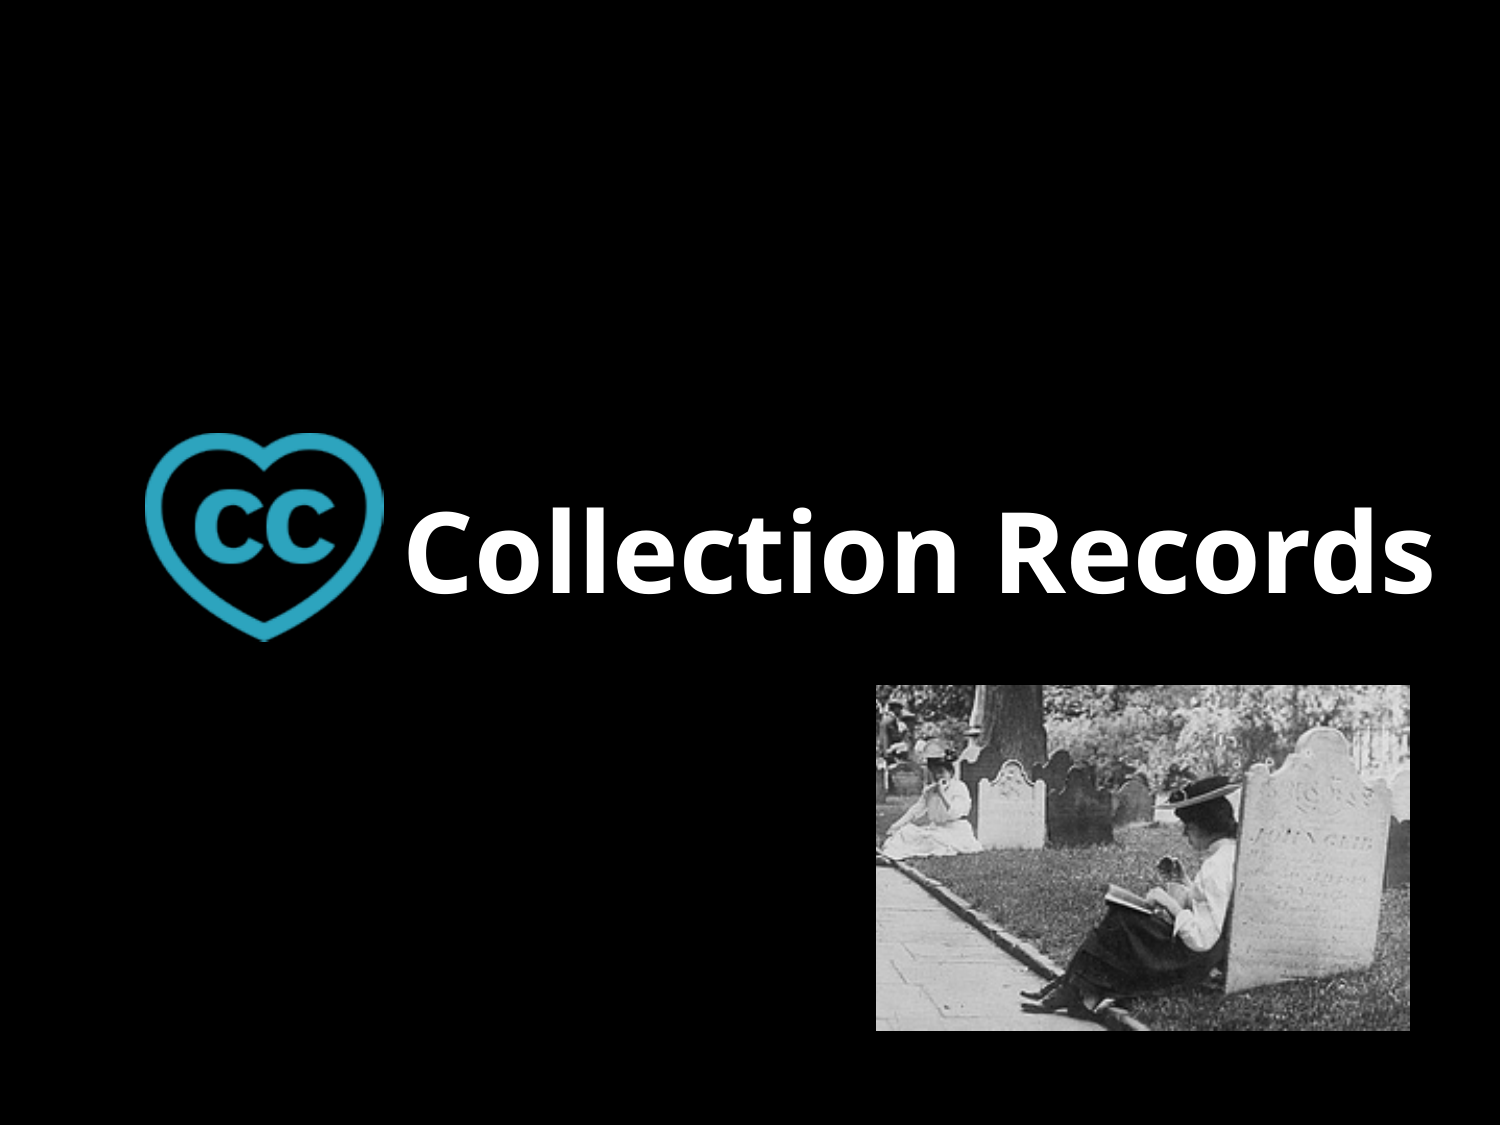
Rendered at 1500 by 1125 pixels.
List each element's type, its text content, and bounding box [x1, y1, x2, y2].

text_box Collection Records [51, 308, 1452, 624]
picture [145, 433, 384, 642]
picture [876, 684, 1411, 1032]
